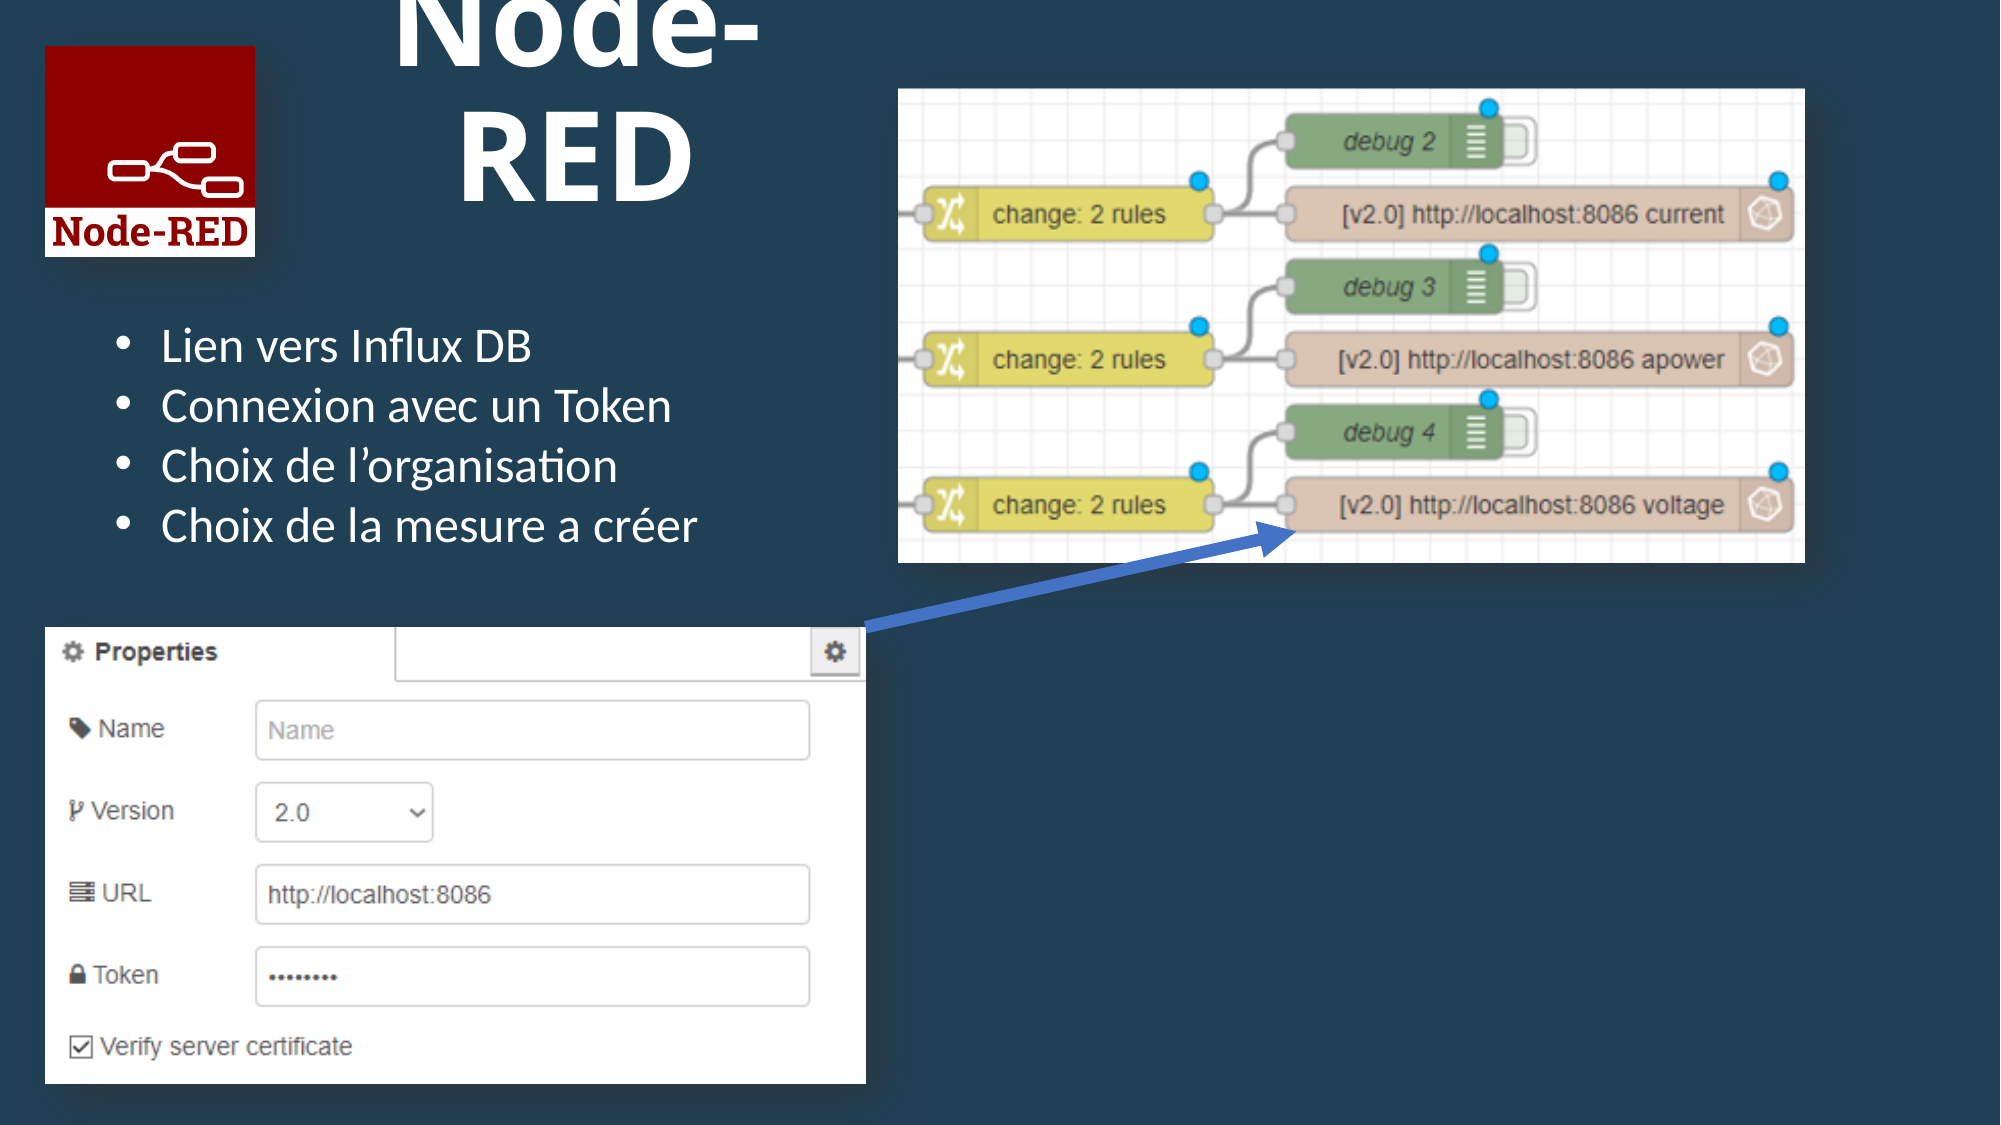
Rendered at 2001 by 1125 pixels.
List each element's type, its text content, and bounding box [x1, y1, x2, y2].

text_box Lien vers Influx DB Connexion avec un Token Choix de l’organisation Choix de la mesure a créer [99, 304, 812, 560]
picture [45, 46, 255, 257]
picture [45, 627, 866, 1084]
picture [898, 87, 1805, 563]
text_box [865, 531, 1297, 628]
title Node-RED [279, 64, 873, 236]
